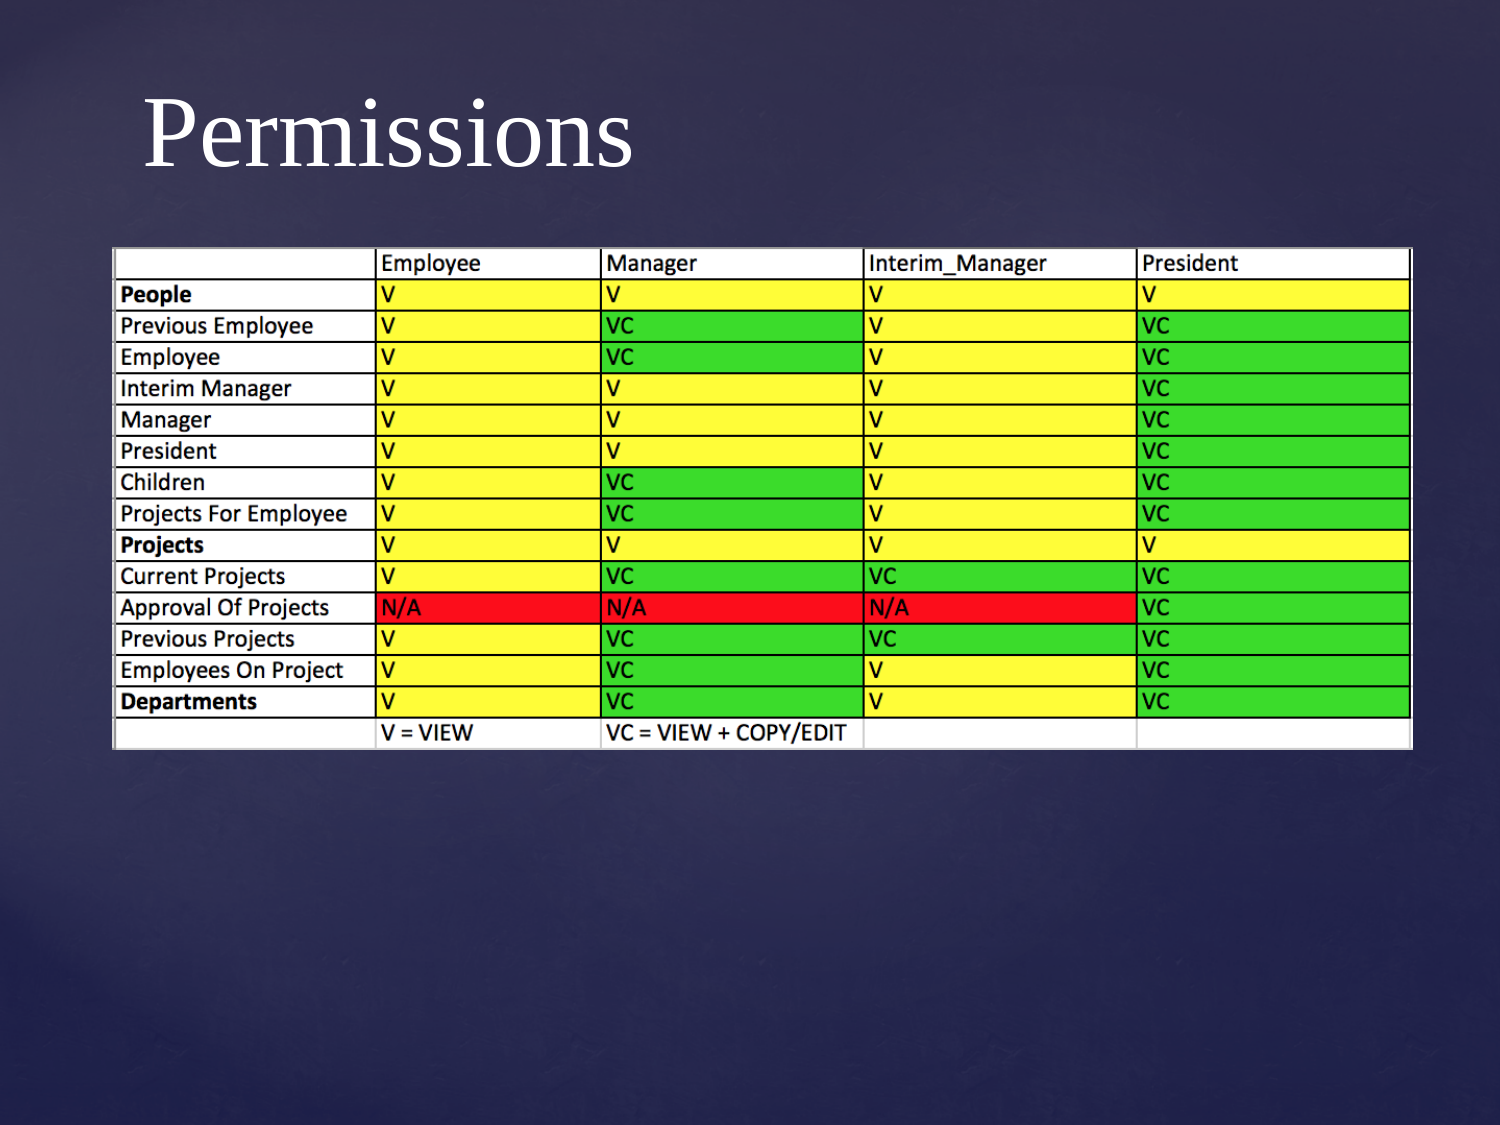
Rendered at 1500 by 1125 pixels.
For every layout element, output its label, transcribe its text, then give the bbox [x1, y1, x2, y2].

title Permissions [127, 44, 1365, 195]
picture [0, 246, 1500, 1125]
